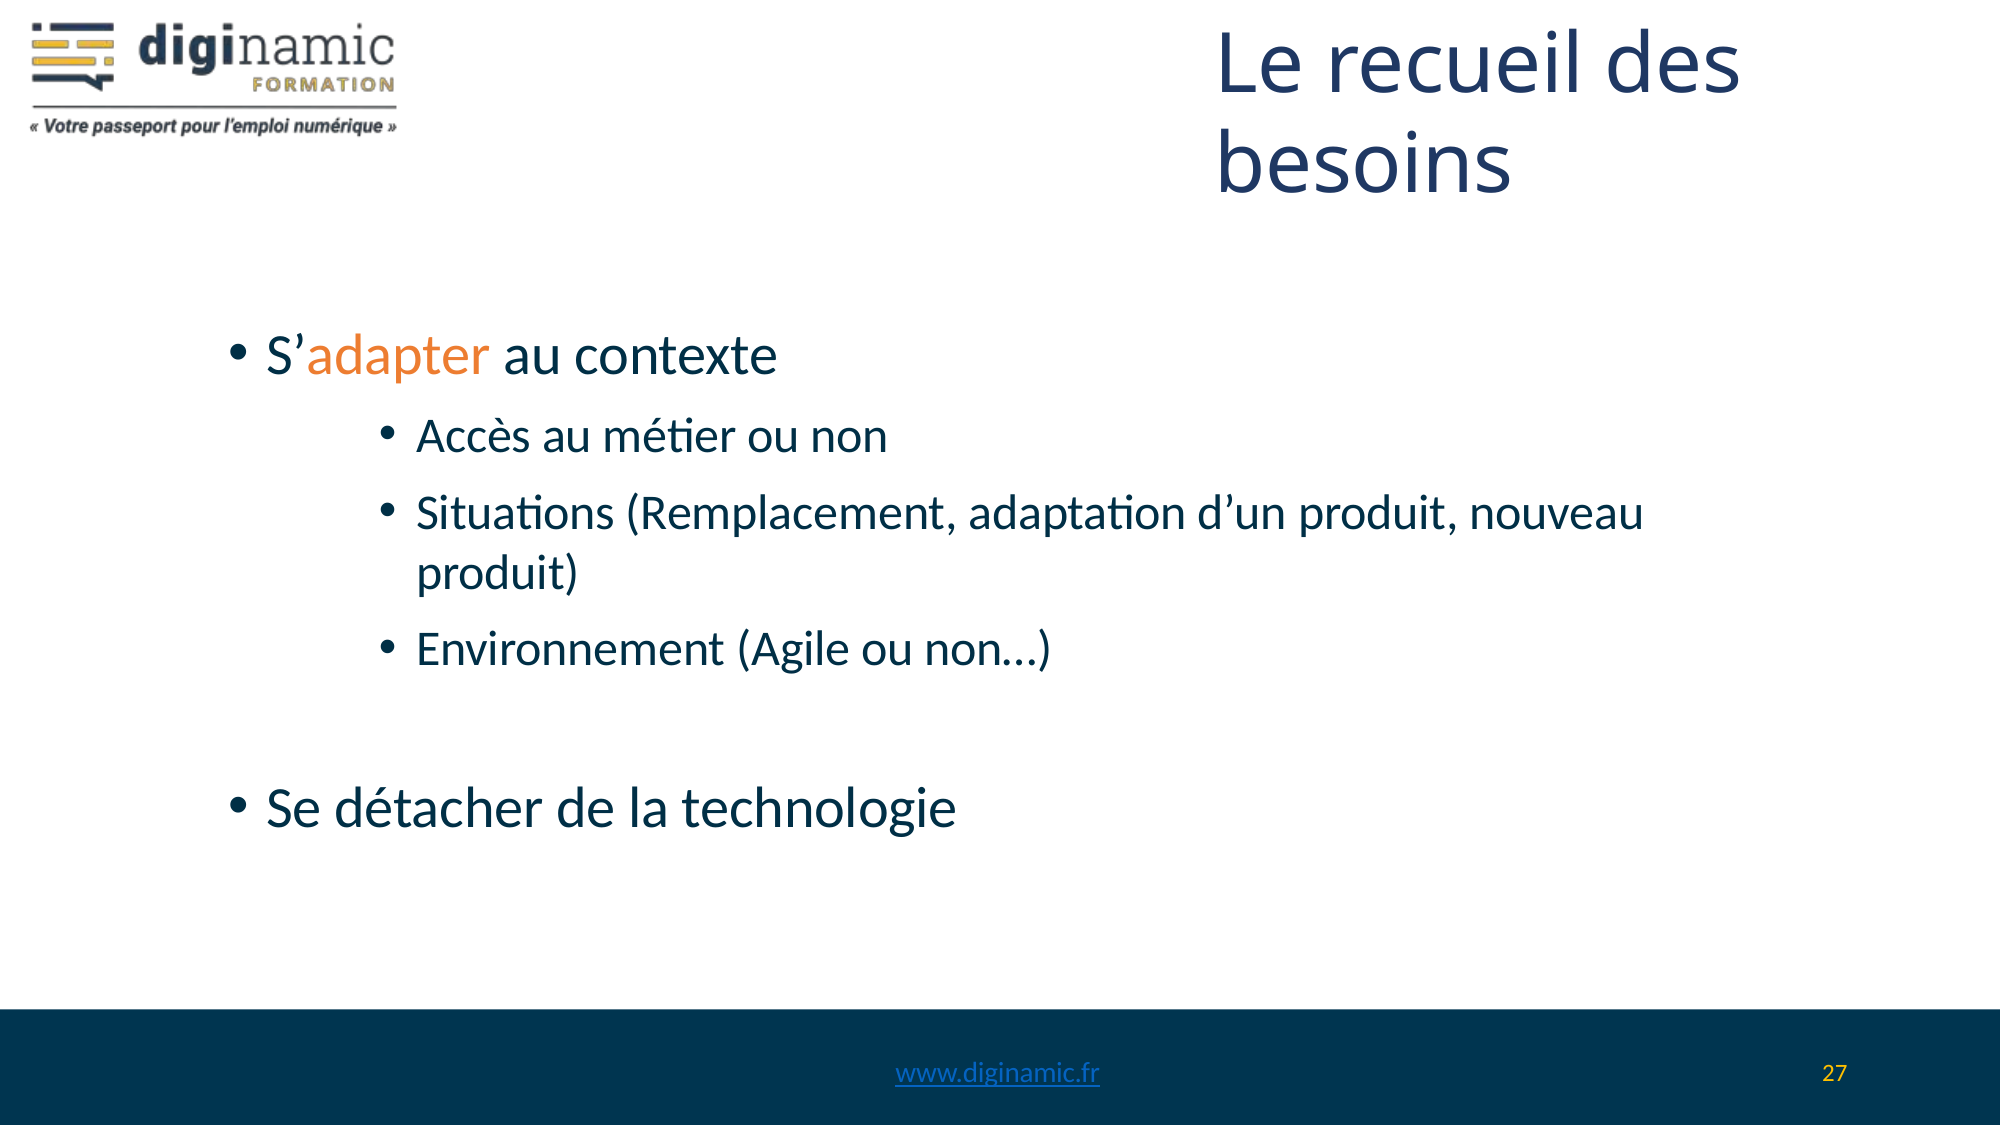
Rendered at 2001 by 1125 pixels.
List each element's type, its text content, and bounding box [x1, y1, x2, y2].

text_box S’adapter au contexte Accès au métier ou non Situations (Remplacement, adaptation d’un produit, nouveau produit) Environnement (Agile ou non…) Se détacher de la technologie [151, 299, 1852, 926]
slide_number 27 [1817, 1060, 1852, 1125]
text_box Le recueil des besoins [1212, 7, 1947, 210]
picture [15, 20, 414, 138]
footer www.diginamic.fr [893, 1058, 1107, 1125]
